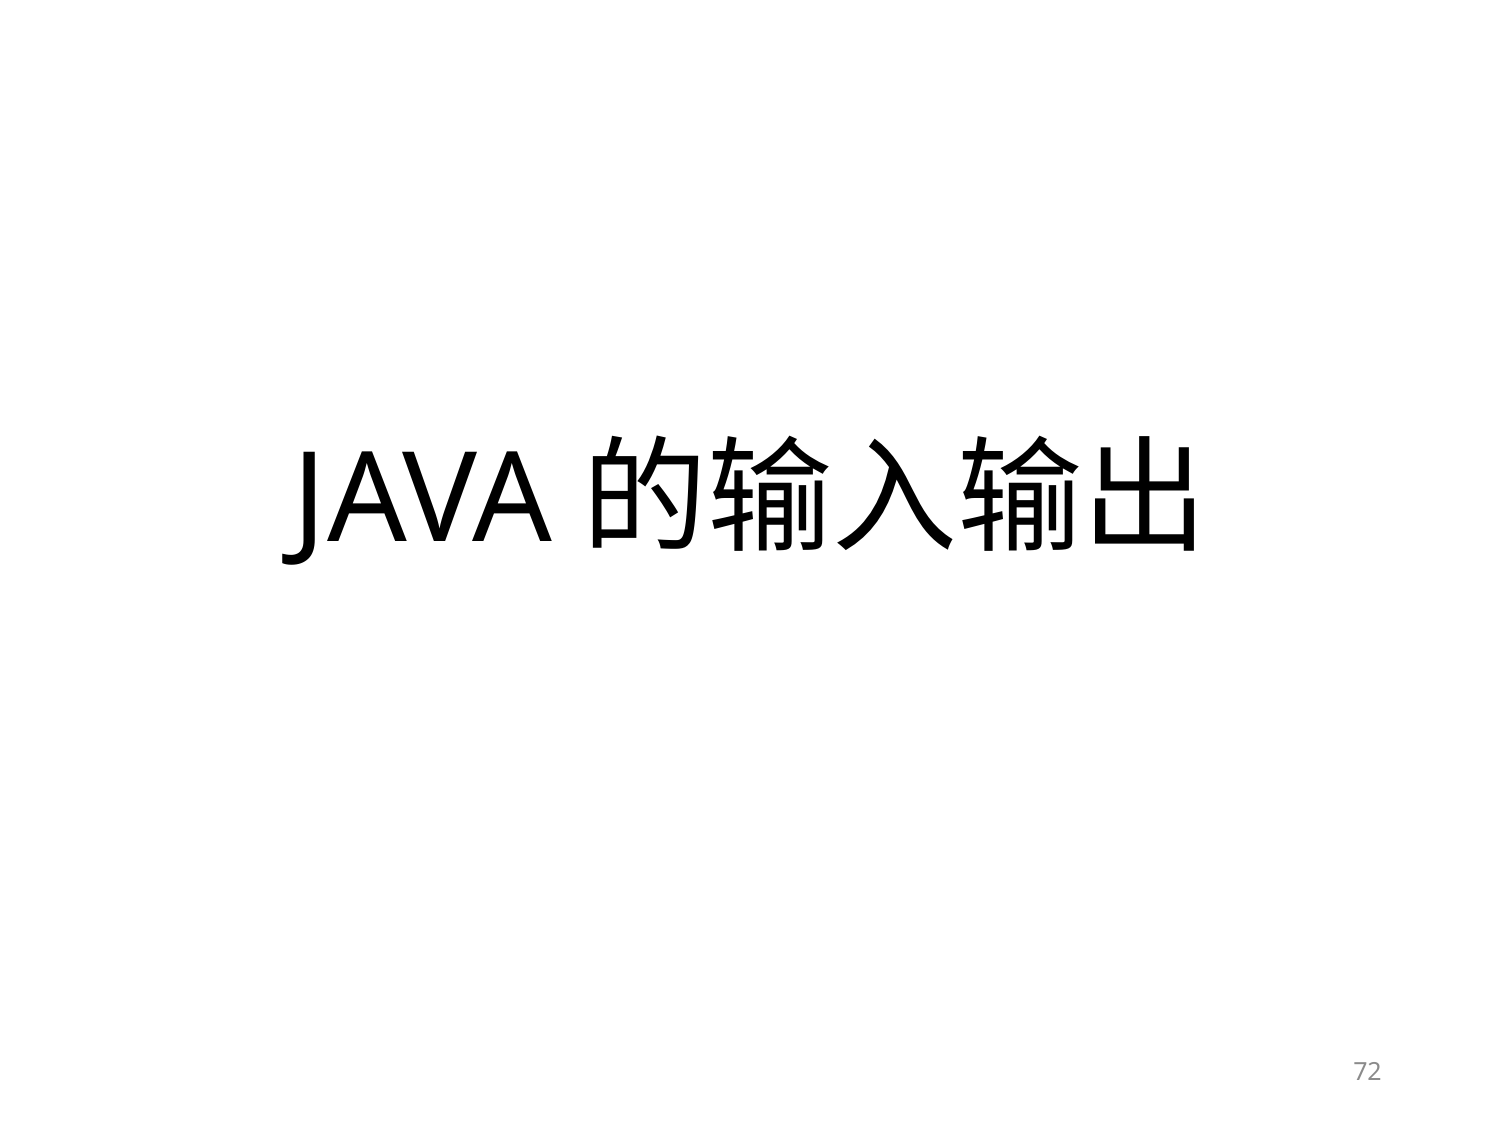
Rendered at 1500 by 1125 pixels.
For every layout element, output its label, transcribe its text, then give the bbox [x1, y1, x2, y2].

title JAVA的输入输出 [112, 184, 1388, 576]
slide_number 72 [1059, 1042, 1397, 1103]
